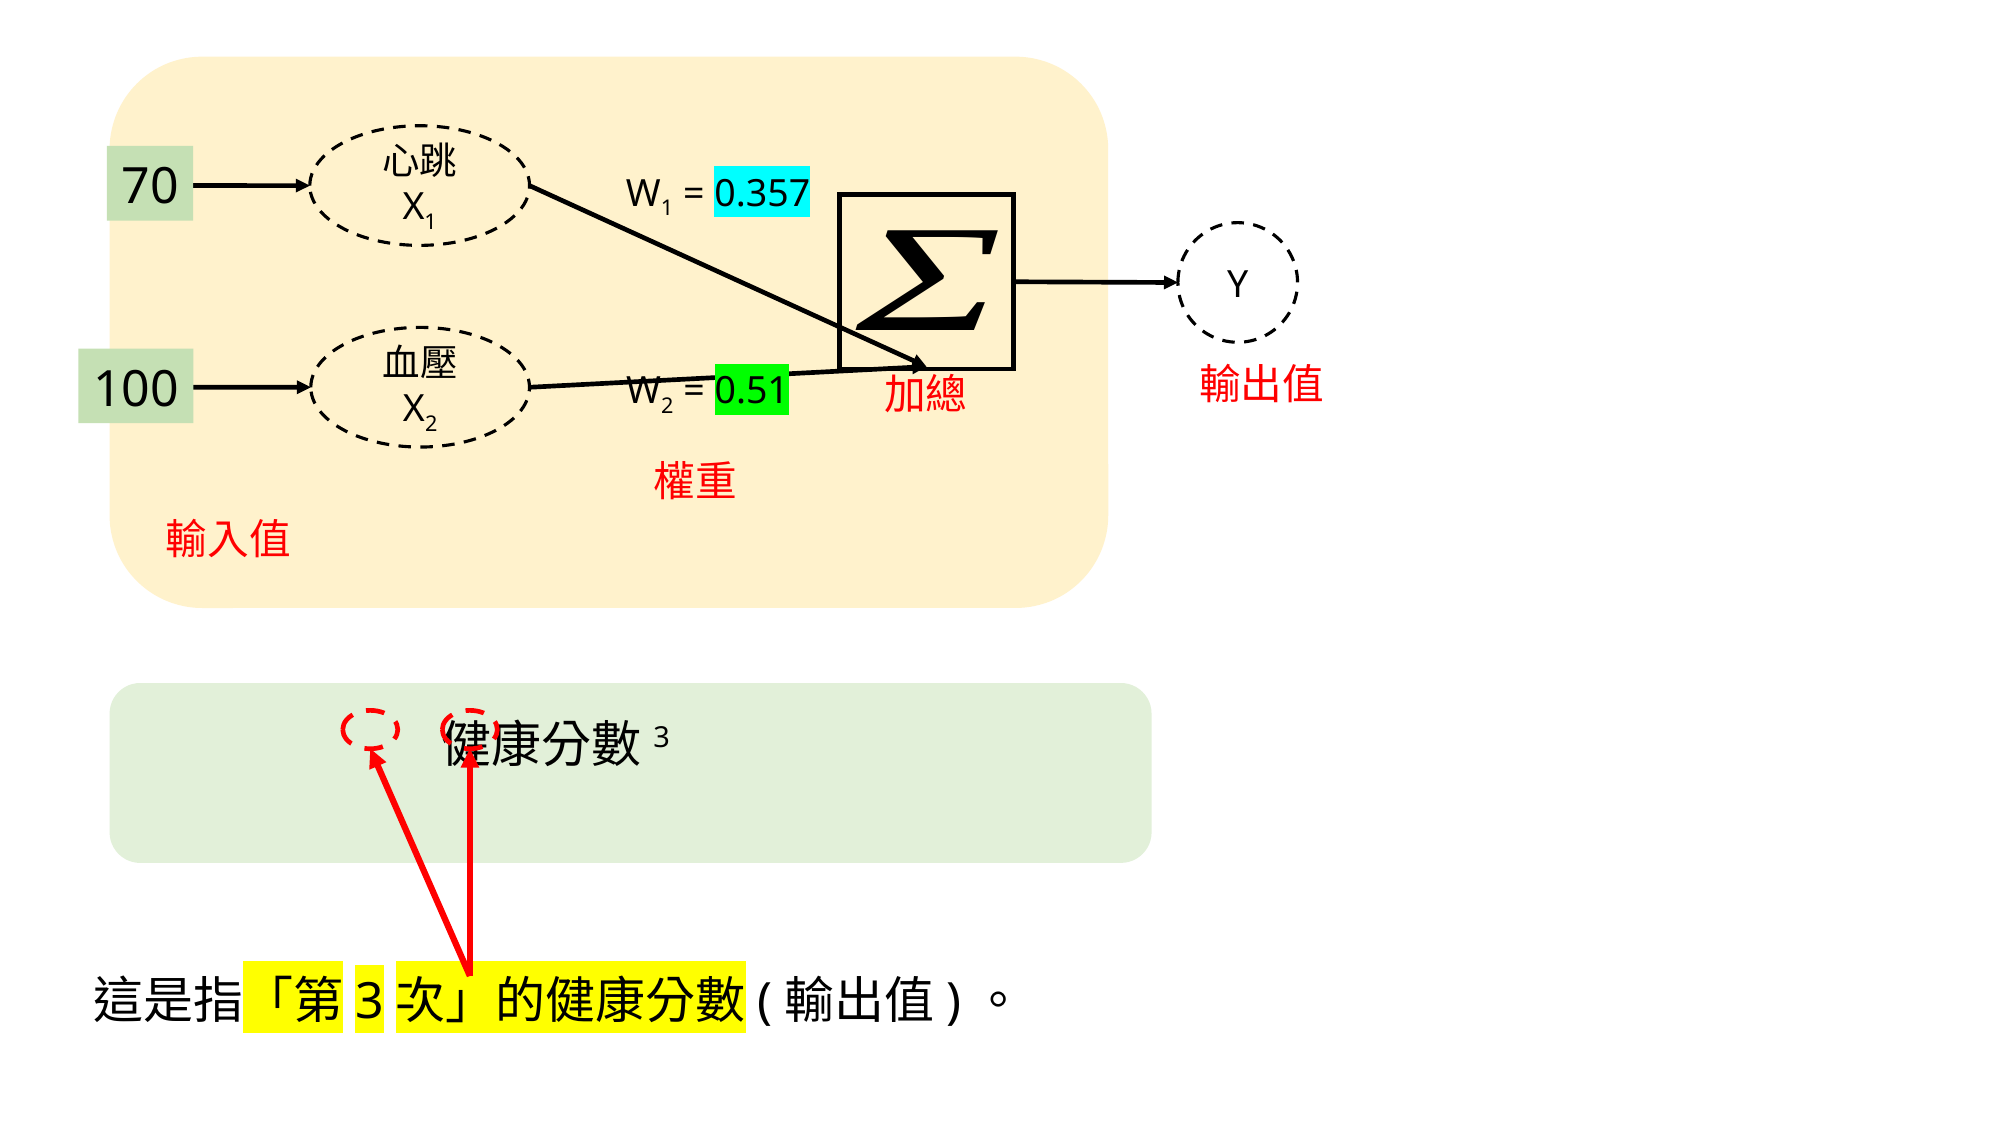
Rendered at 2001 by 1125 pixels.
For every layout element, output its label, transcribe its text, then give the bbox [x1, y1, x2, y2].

text_box 100 [78, 348, 194, 424]
text_box 這是指「第3次」的健康分數(輸出值)。 [78, 961, 1039, 1037]
text_box 輸出值 [1184, 350, 1340, 415]
text_box 權重 [639, 447, 753, 513]
text_box W2 = 0.51 [611, 388, 805, 425]
text_box W1 = 0.357 [611, 161, 826, 185]
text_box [110, 684, 1151, 862]
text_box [529, 185, 842, 281]
text_box [109, 56, 1109, 279]
text_box 輸入值 [151, 505, 307, 570]
text_box Y [1176, 221, 1299, 344]
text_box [529, 281, 842, 388]
text_box [109, 188, 529, 385]
text_box 心跳 X1 [308, 124, 531, 247]
text_box 血壓 X2 [309, 326, 531, 449]
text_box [370, 748, 469, 976]
text_box 70 [106, 145, 194, 221]
text_box [842, 197, 1011, 367]
text_box 加總 [869, 360, 983, 426]
text_box [109, 285, 1109, 609]
